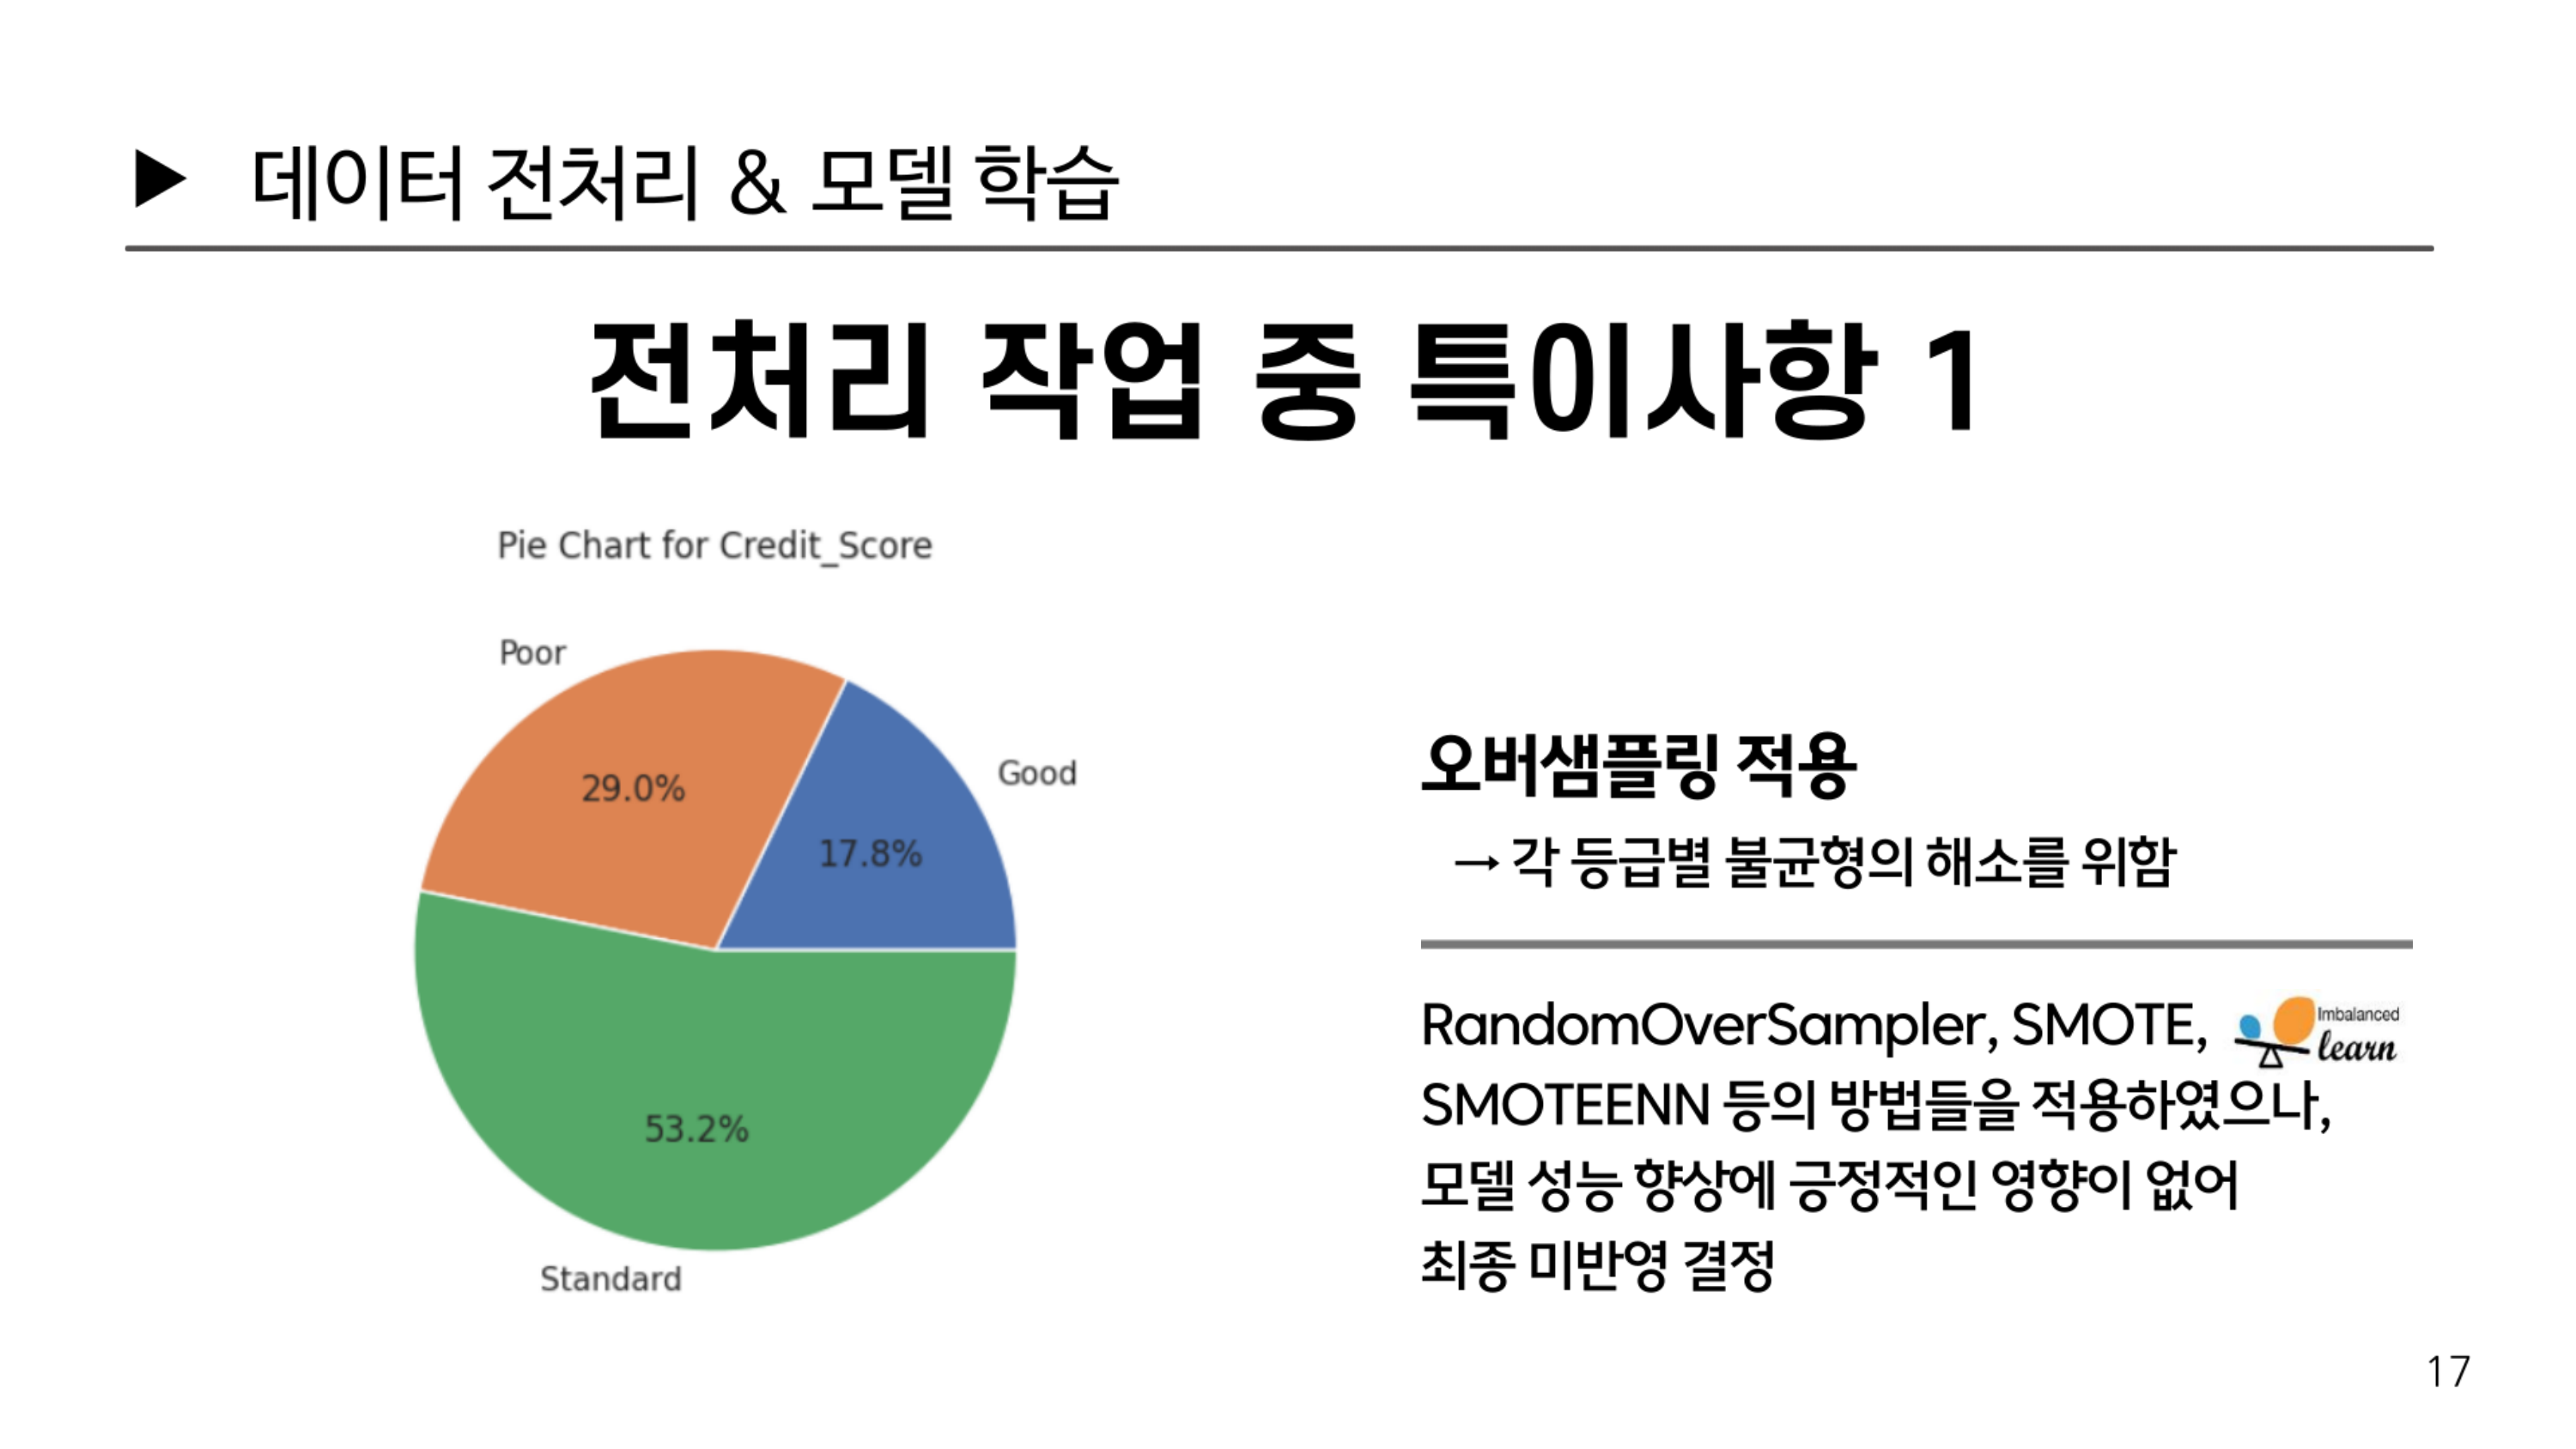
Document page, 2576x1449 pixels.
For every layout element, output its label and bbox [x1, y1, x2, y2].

picture [1399, 697, 2245, 962]
text_box [307, 591, 1142, 1344]
text_box [2385, 989, 2411, 1077]
picture [1403, 973, 2576, 1437]
text_box [1202, 244, 2434, 252]
picture [35, 97, 2372, 582]
text_box [2249, 928, 2413, 961]
